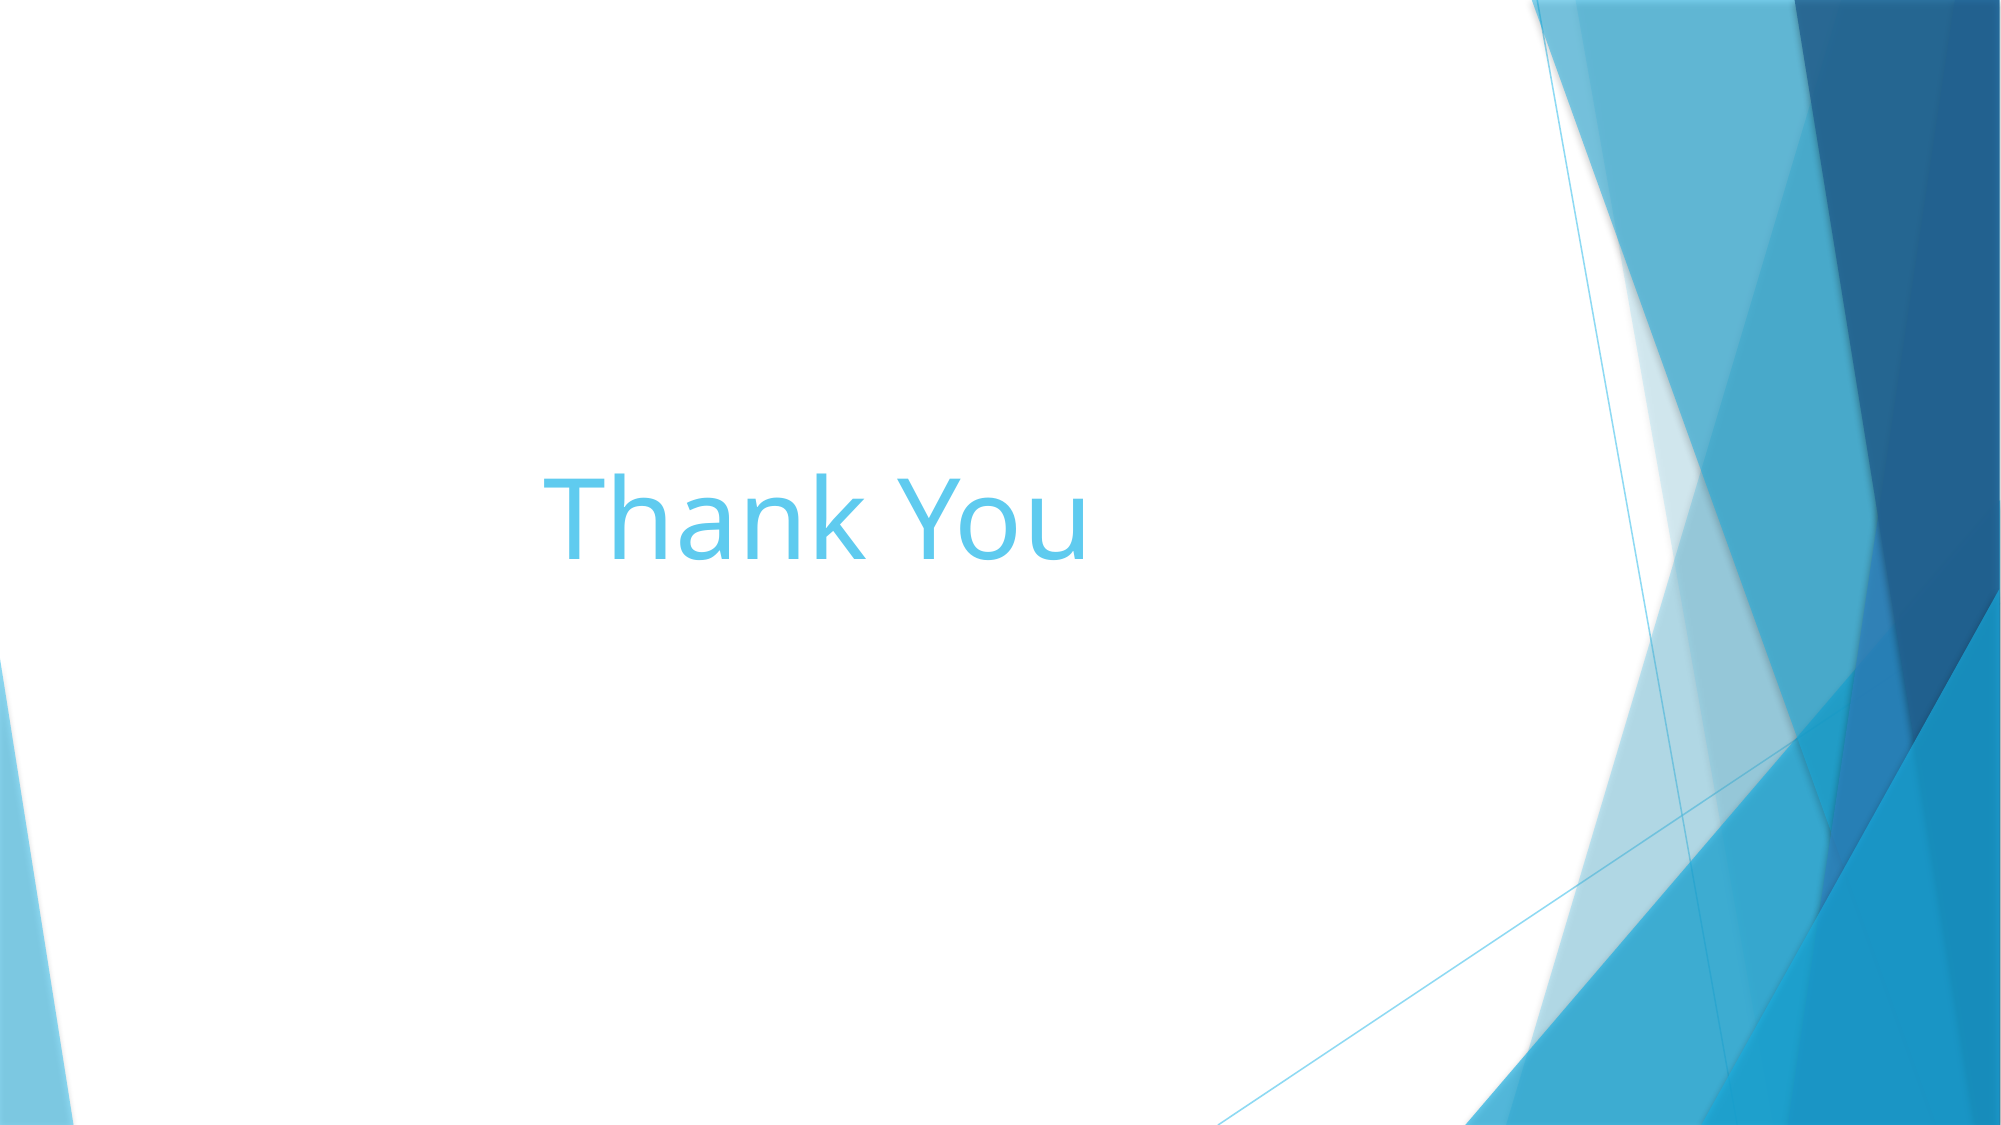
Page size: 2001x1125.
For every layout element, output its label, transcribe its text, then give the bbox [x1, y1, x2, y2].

title Thank You [528, 439, 1939, 656]
